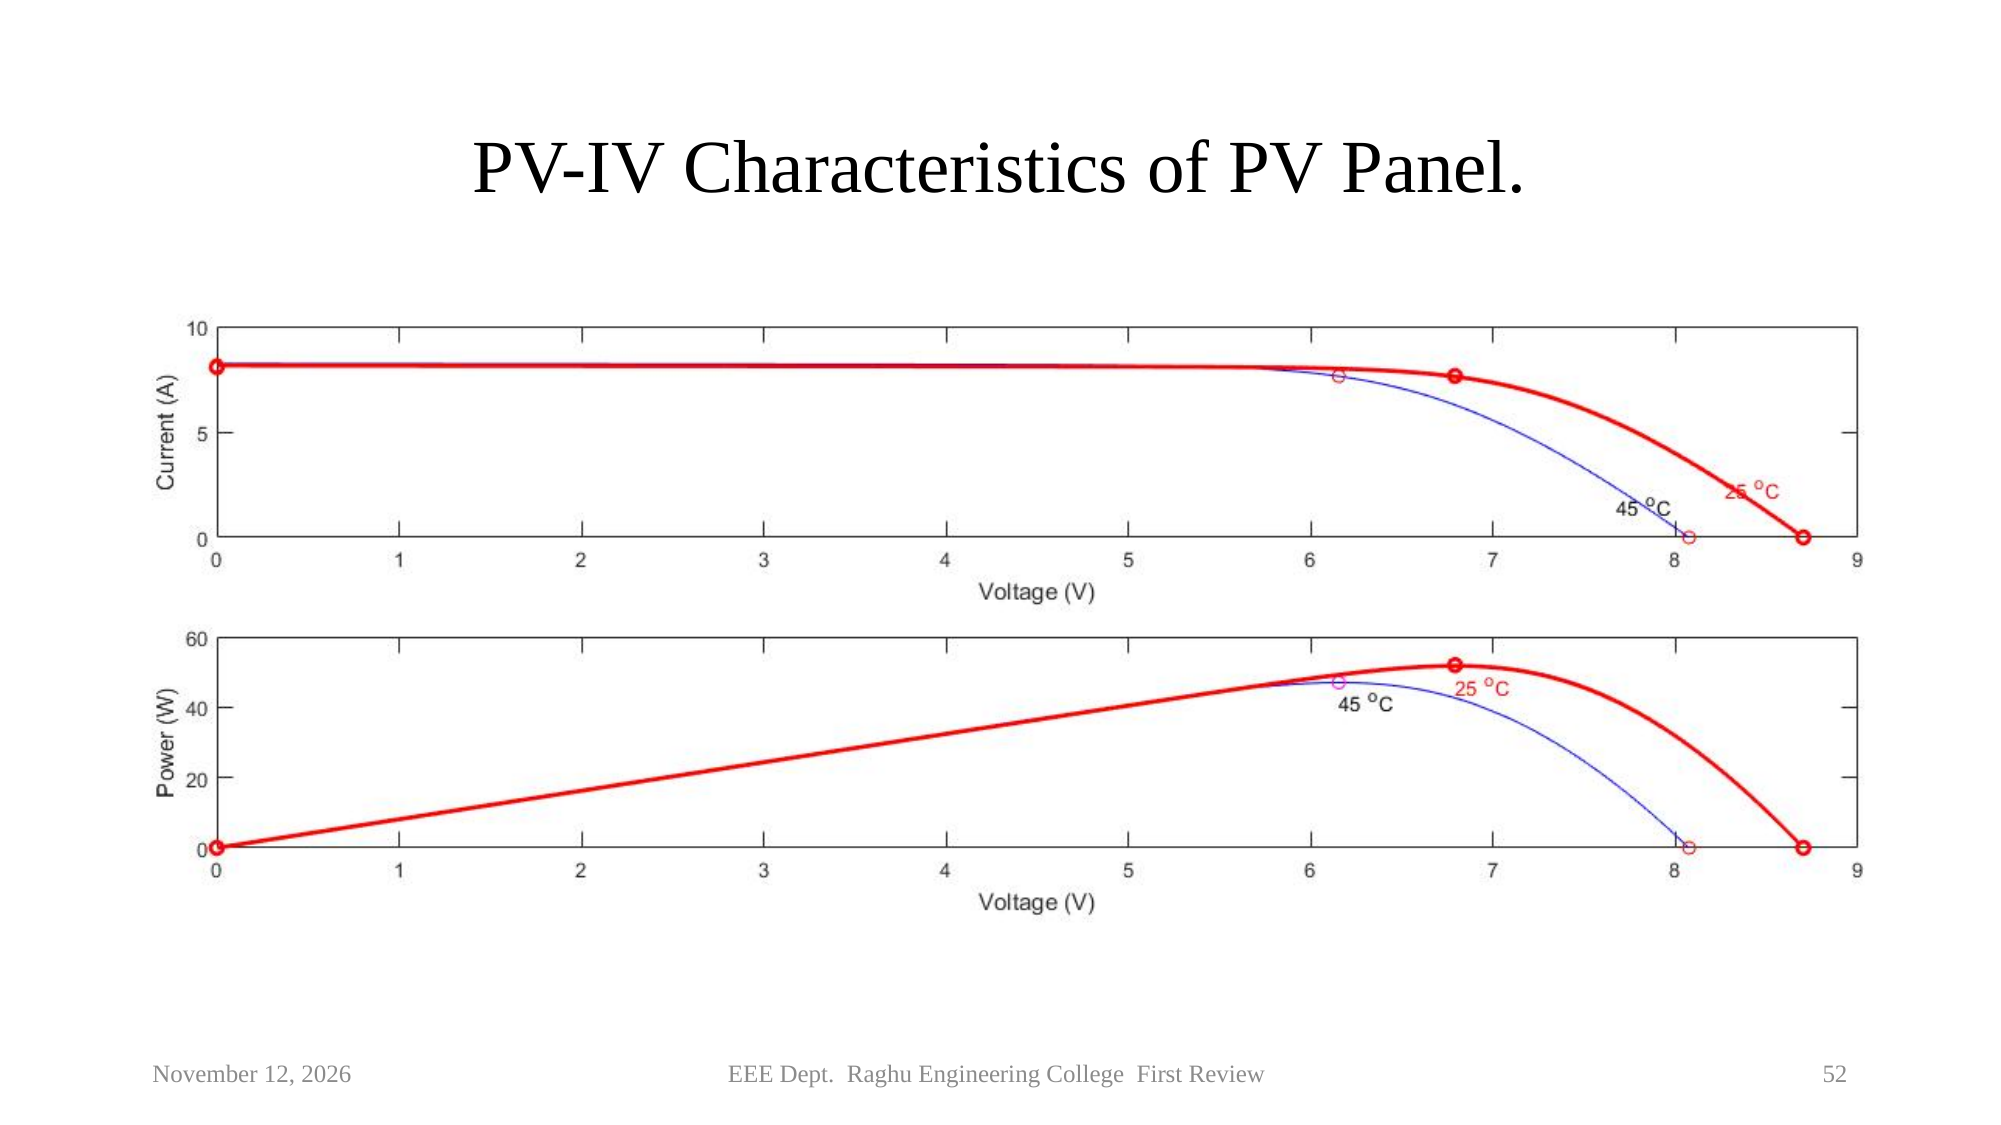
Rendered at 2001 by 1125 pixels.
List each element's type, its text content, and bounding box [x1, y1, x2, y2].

title PV-IV Characteristics of PV Panel. [0, 59, 2000, 278]
footer EEE Dept. Raghu Engineering College First Review [662, 1042, 1338, 1103]
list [118, 277, 1927, 932]
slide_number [137, 1042, 588, 1103]
slide_number 52 [1412, 1042, 1863, 1103]
